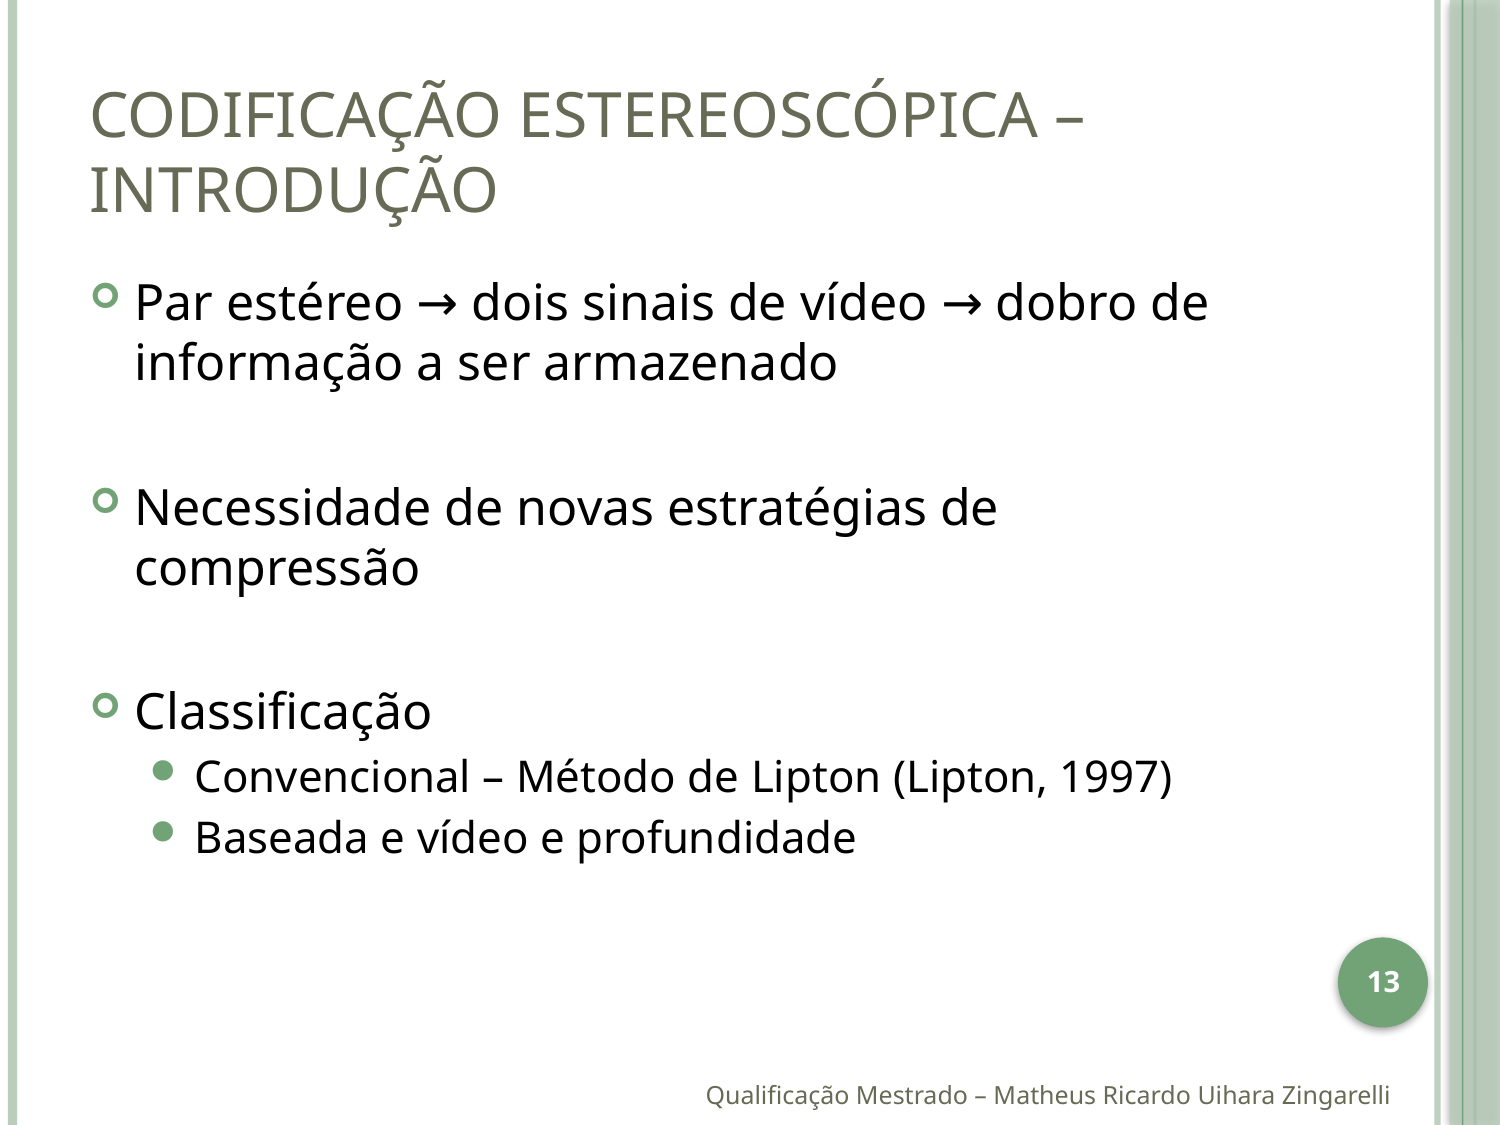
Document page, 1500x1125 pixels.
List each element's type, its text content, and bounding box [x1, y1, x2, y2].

title Codificação Estereoscópica – Introdução [75, 45, 1300, 233]
slide_number 13 [1333, 940, 1434, 1027]
list Par estéreo → dois sinais de vídeo → dobro de informação a ser armazenado Necessidade de novas estratégias de compressão Classificação Convencional – Método de Lipton (Lipton, 1997) Baseada e vídeo e profundidade [75, 262, 1300, 1062]
text_box Qualificação Mestrado – Matheus Ricardo Uihara Zingarelli [690, 1064, 1436, 1125]
